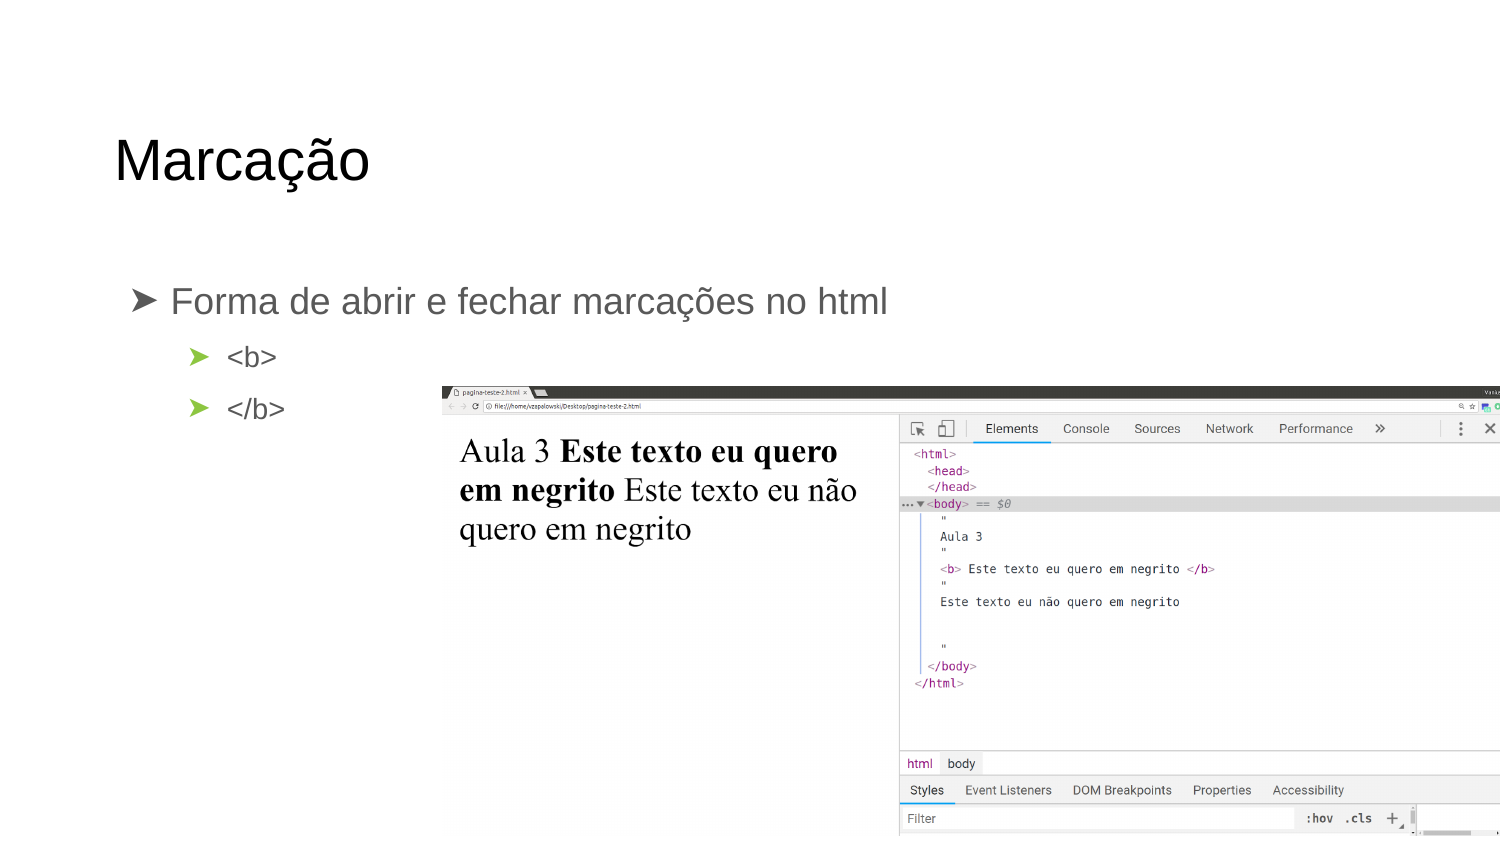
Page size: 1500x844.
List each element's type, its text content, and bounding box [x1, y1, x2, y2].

title Marcação [103, 35, 1397, 199]
list Forma de abrir e fechar marcações no html <b> </b> [103, 271, 936, 760]
picture [442, 386, 1500, 836]
